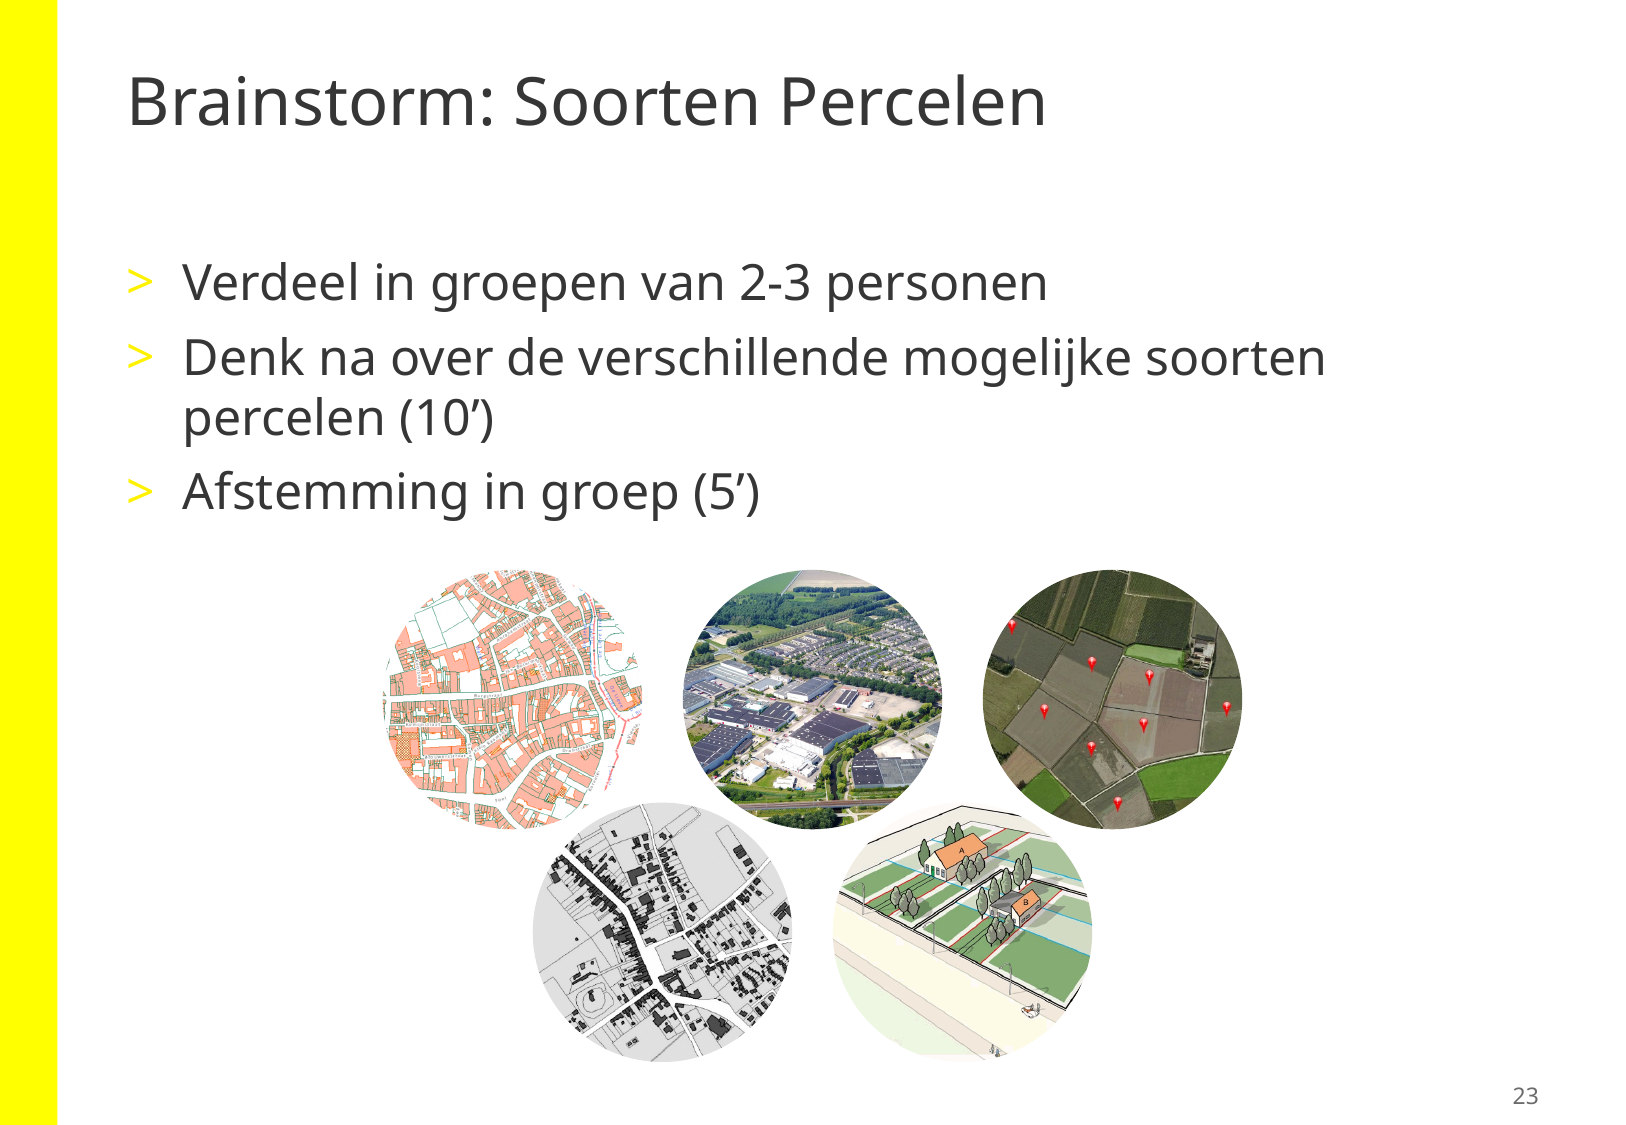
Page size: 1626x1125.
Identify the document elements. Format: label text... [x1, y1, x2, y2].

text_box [382, 569, 1243, 1063]
slide_number 23 [1424, 1075, 1548, 1120]
list Verdeel in groepen van 2-3 personen Denk na over de verschillende mogelijke soorten percelen (10’) Afstemming in groep (5’) [111, 243, 1514, 1063]
title Brainstorm: Soorten Percelen [111, 59, 1514, 222]
